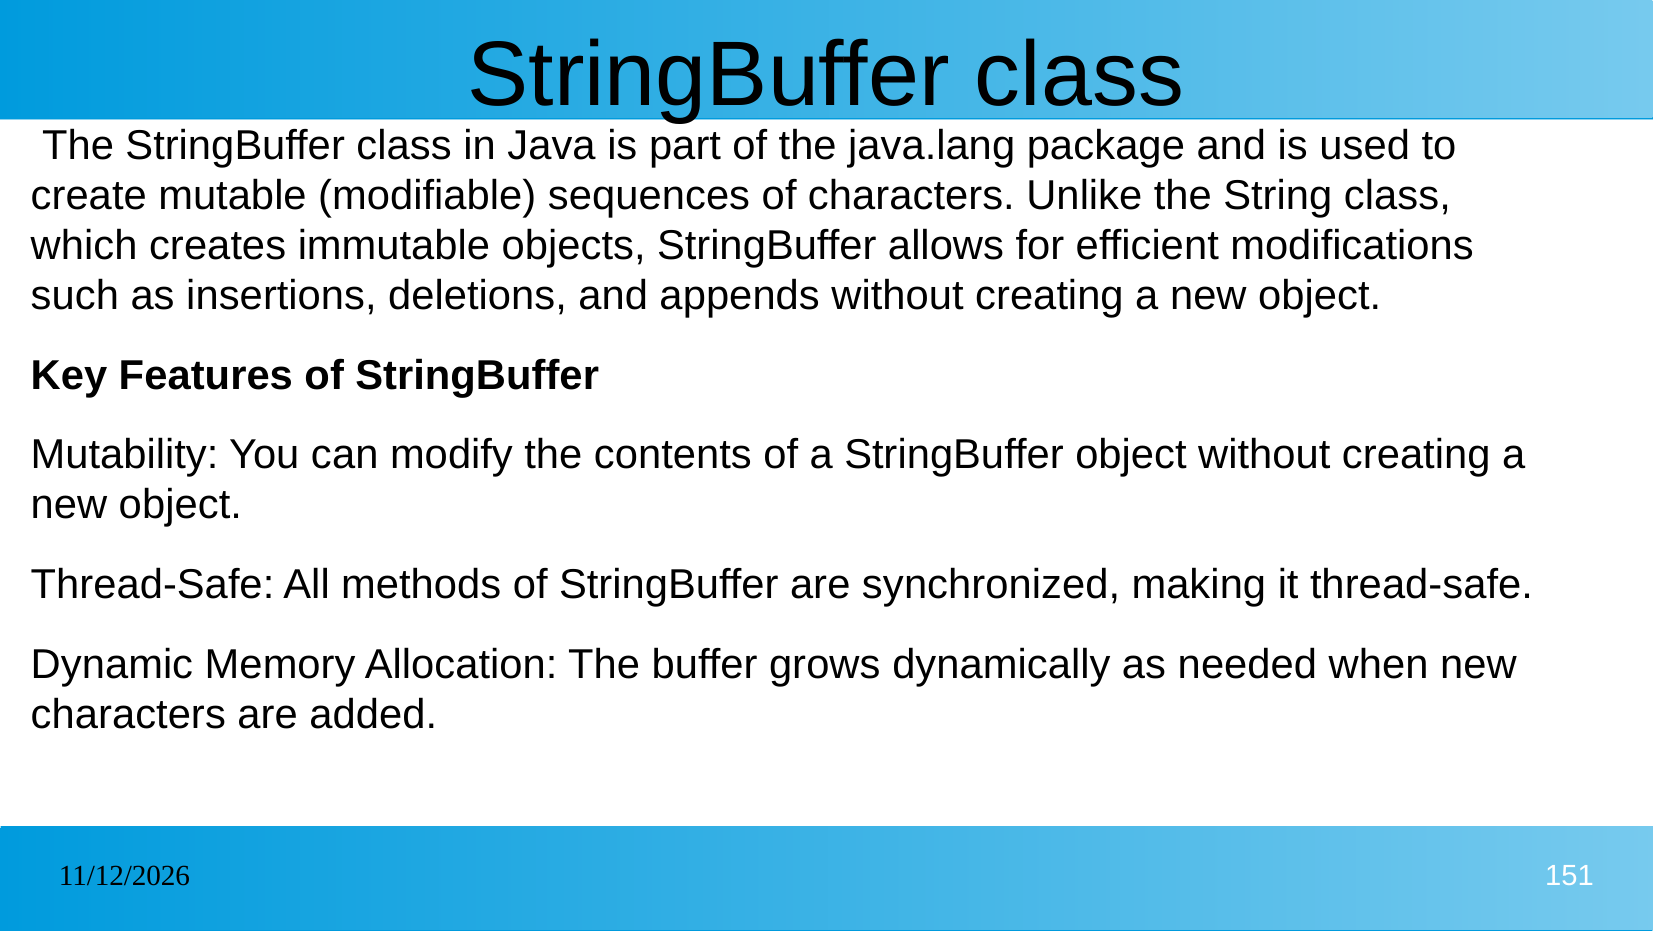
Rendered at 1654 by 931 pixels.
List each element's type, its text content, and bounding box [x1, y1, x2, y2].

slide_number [59, 856, 443, 915]
slide_number 174 [688, 108, 699, 117]
title StringBuffer class [59, 29, 1594, 108]
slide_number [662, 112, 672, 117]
list The StringBuffer class in Java is part of the java.lang package and is used to create mutable (modifiable) sequences of characters. Unlike the String class, which creates immutable objects, StringBuffer allows for efficient modifications such as insertions, deletions, and appends without creating a new object. Key Features of StringBuffer Mutability: You can modify the contents of a StringBuffer object without creating a new object. Thread-Safe: All methods of StringBuffer are synchronized, making it thread-safe. Dynamic Memory Allocation: The buffer grows dynamically as needed when new characters are added. [30, 118, 1566, 841]
slide_number 151 [1210, 856, 1594, 915]
